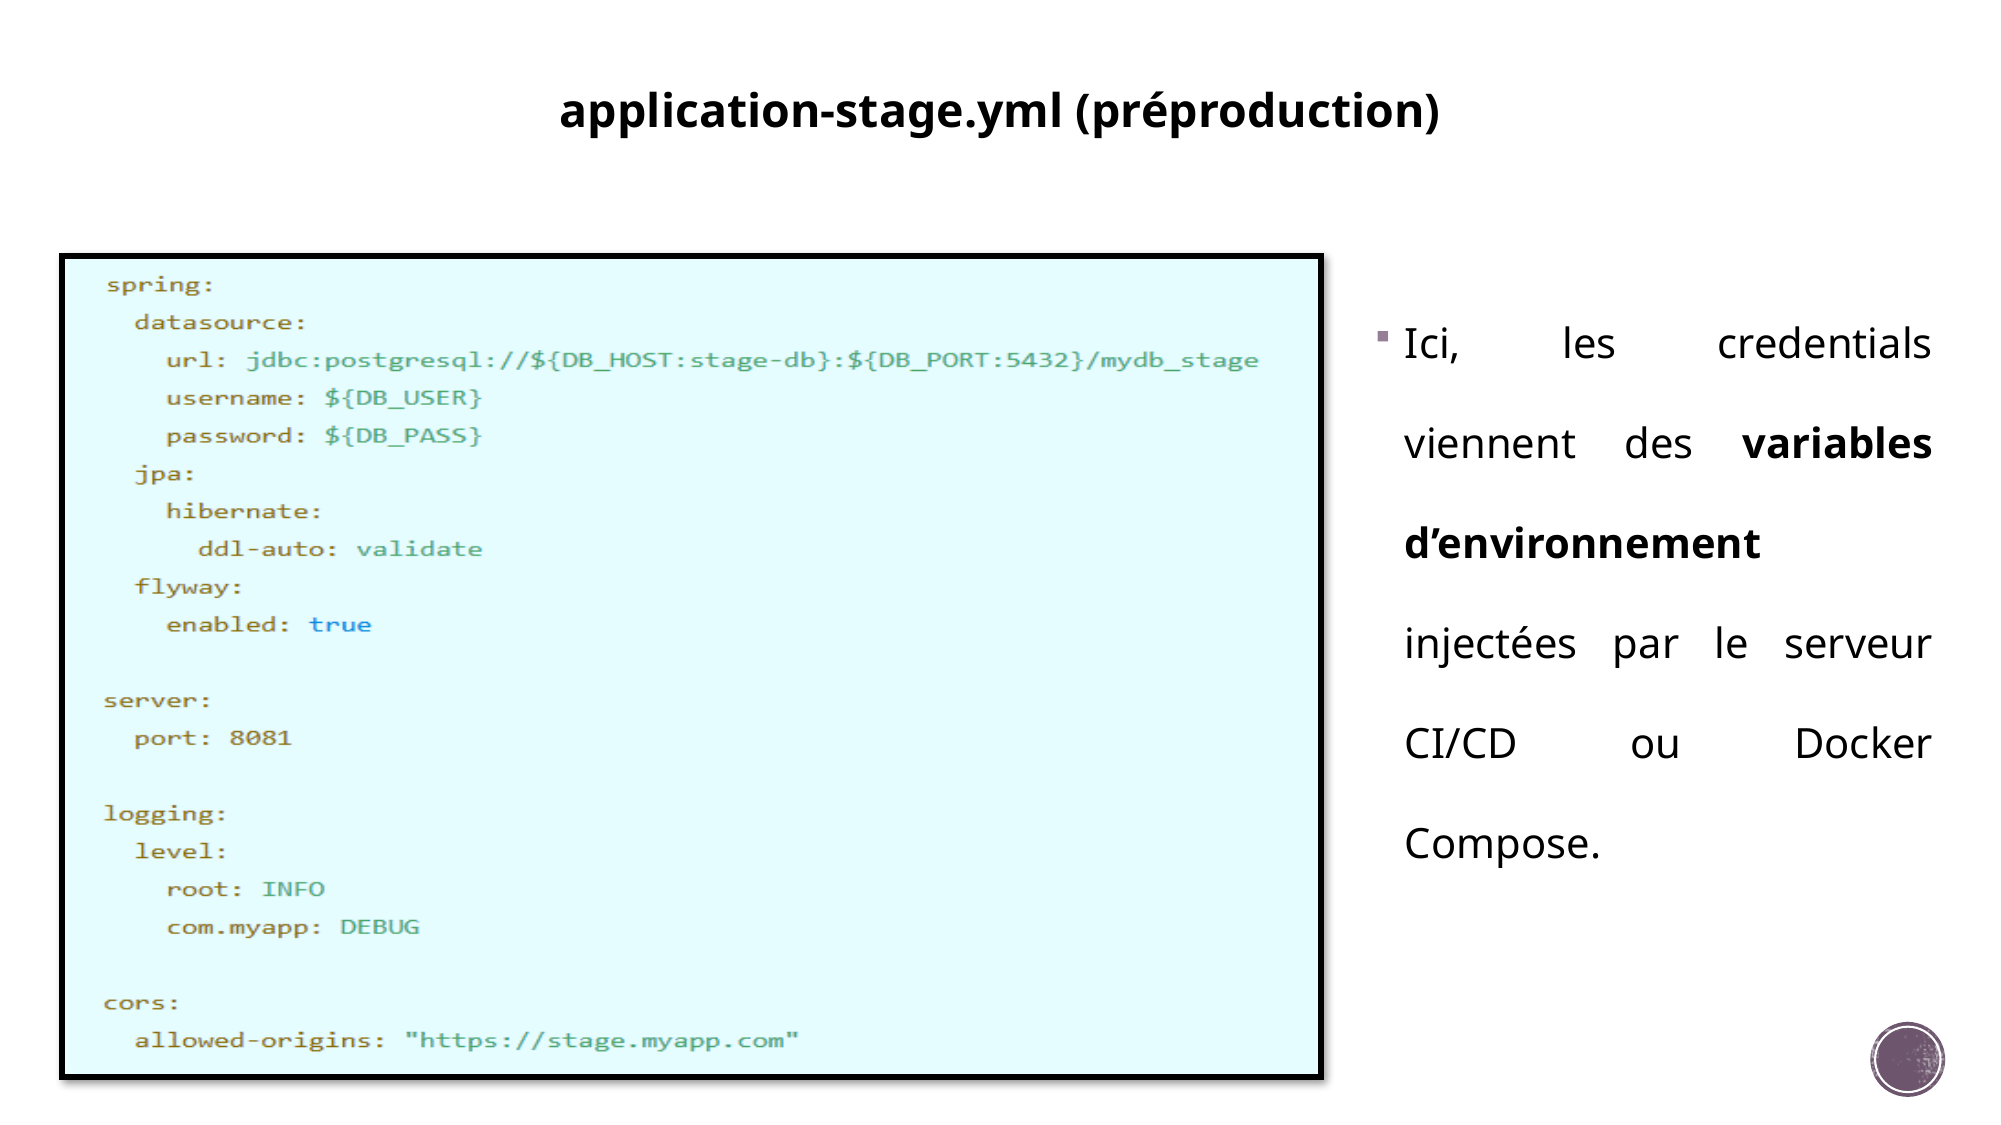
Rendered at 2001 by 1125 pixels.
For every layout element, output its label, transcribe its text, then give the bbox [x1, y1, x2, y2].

title application-stage.yml (préproduction) [175, 79, 1826, 145]
list Ici, les credentials viennent des variables d’environnement injectées par le serveur CI/CD ou Docker Compose. [1360, 258, 1949, 1074]
picture [65, 259, 1318, 1074]
